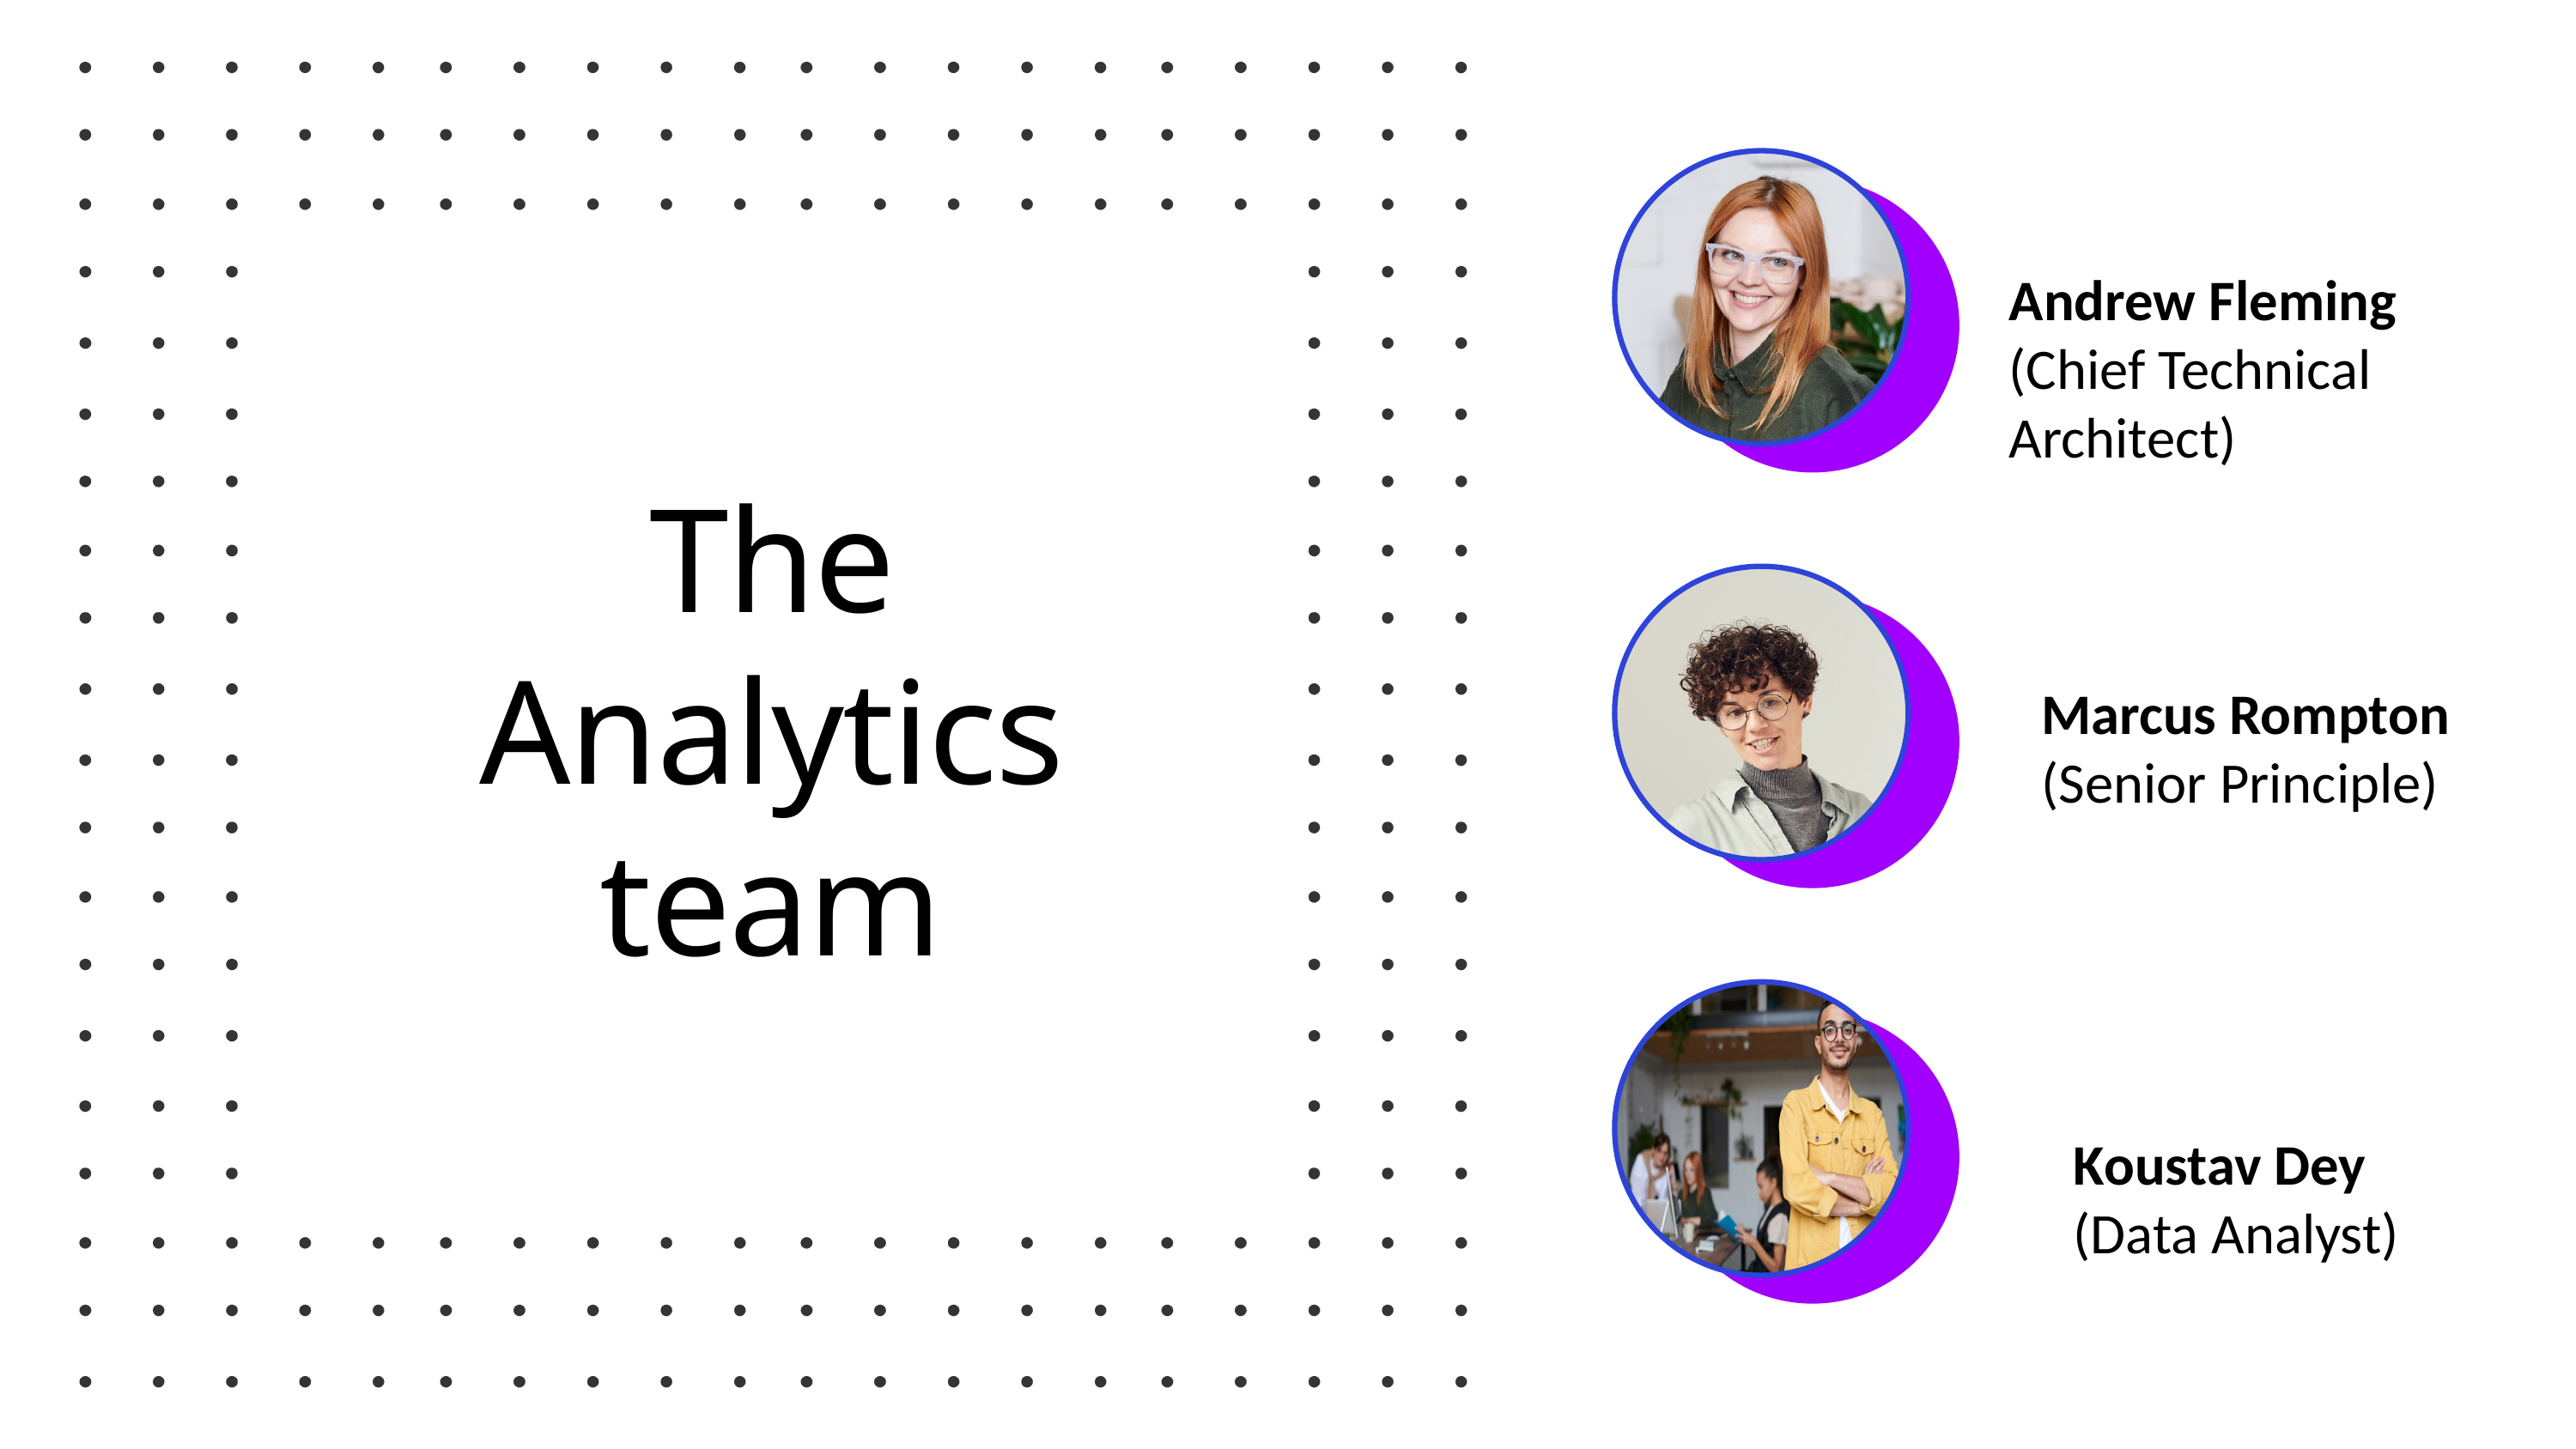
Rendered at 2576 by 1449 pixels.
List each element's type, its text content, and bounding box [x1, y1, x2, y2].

text_box Marcus Rompton (Senior Principle) [2028, 670, 2505, 821]
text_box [1665, 179, 1960, 473]
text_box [1665, 1009, 1960, 1304]
text_box Andrew Fleming (Chief Technical Architect) [1996, 257, 2505, 476]
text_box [70, 57, 1472, 1392]
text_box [1607, 563, 1916, 863]
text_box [1665, 594, 1960, 888]
text_box Koustav Dey (Data Analyst) [2061, 1121, 2500, 1271]
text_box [1607, 975, 1916, 1282]
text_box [1607, 144, 1916, 451]
